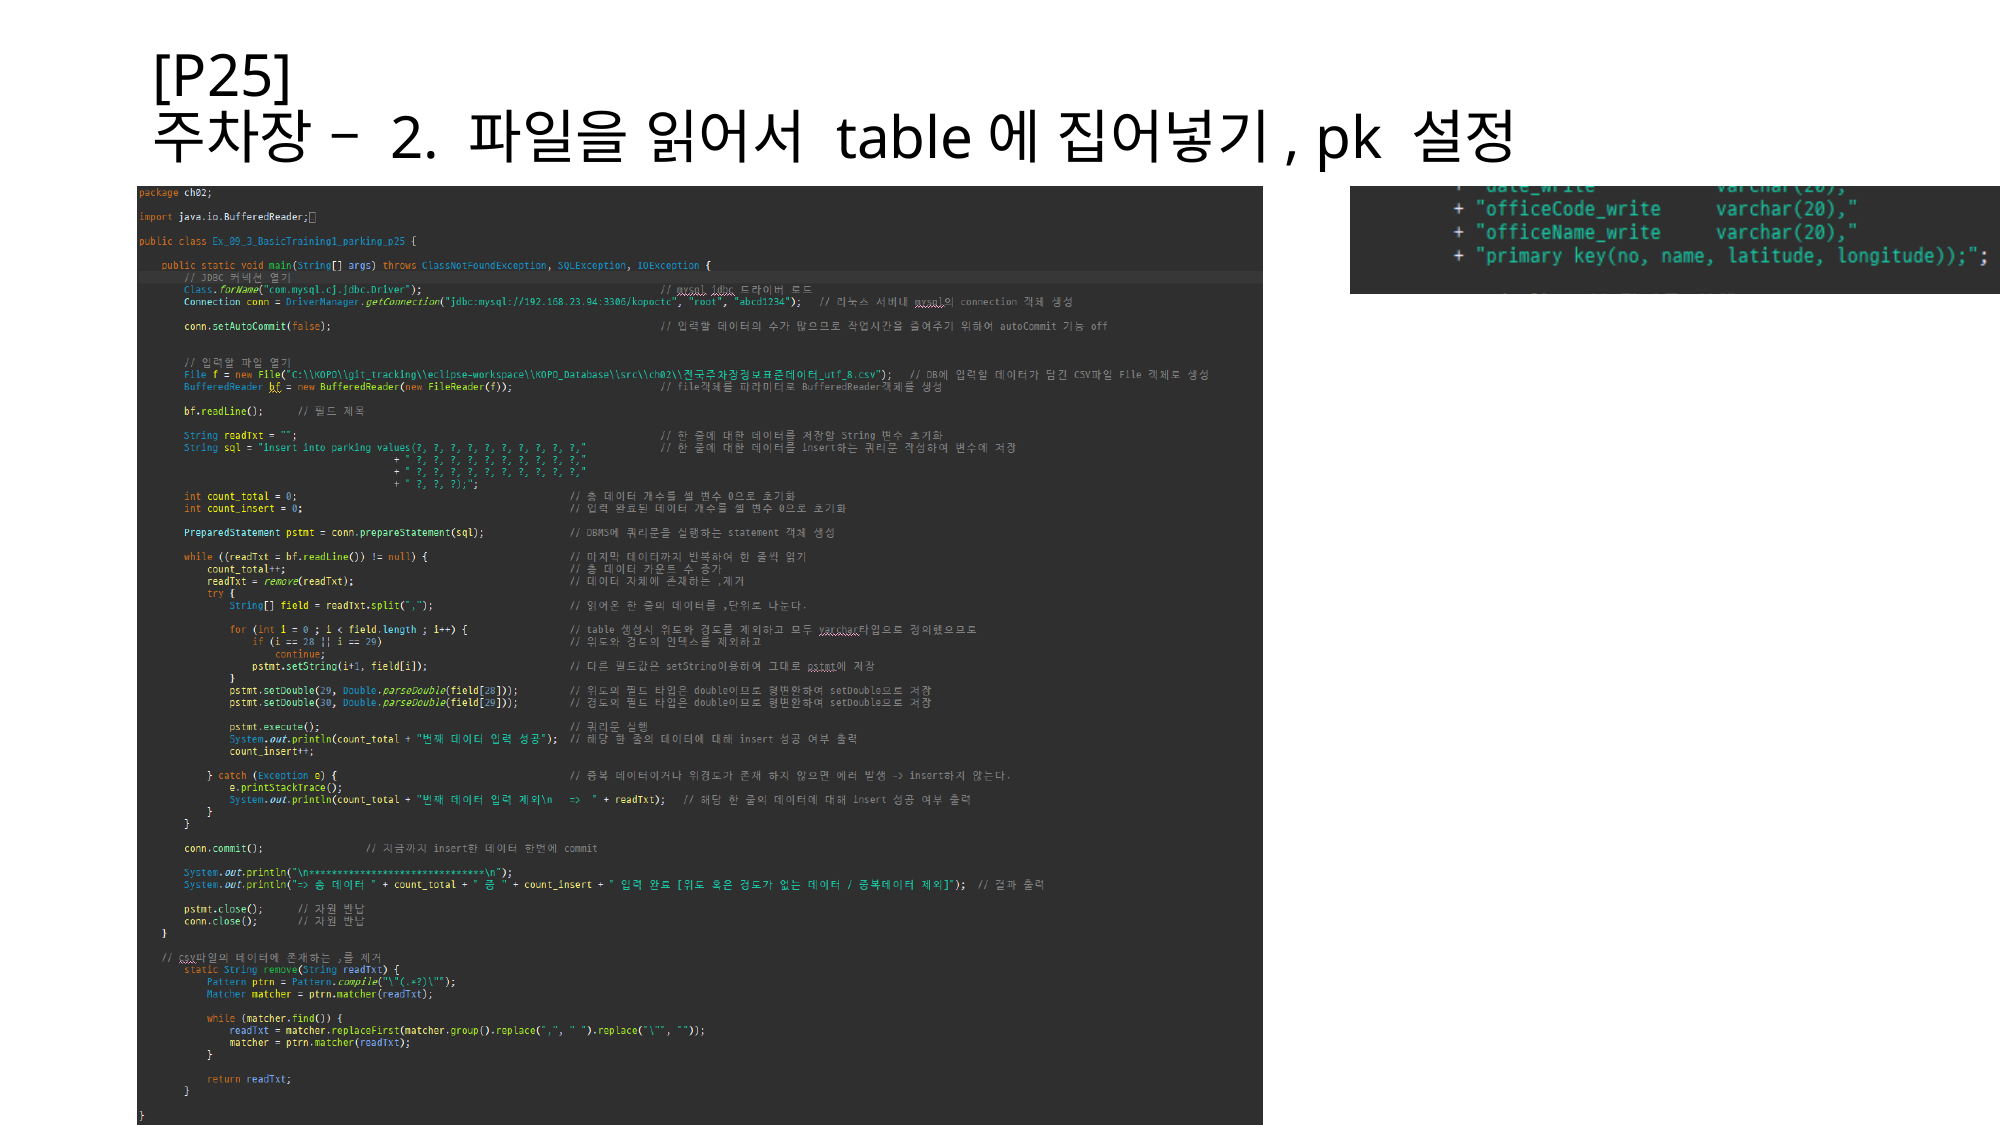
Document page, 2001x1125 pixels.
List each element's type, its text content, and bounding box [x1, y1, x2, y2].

picture [137, 186, 1263, 1125]
text_box [P25] 주차장 – 2. 파일을 읽어서 table에 집어넣기, pk 설정 [137, 0, 1863, 218]
picture [1349, 186, 2000, 294]
